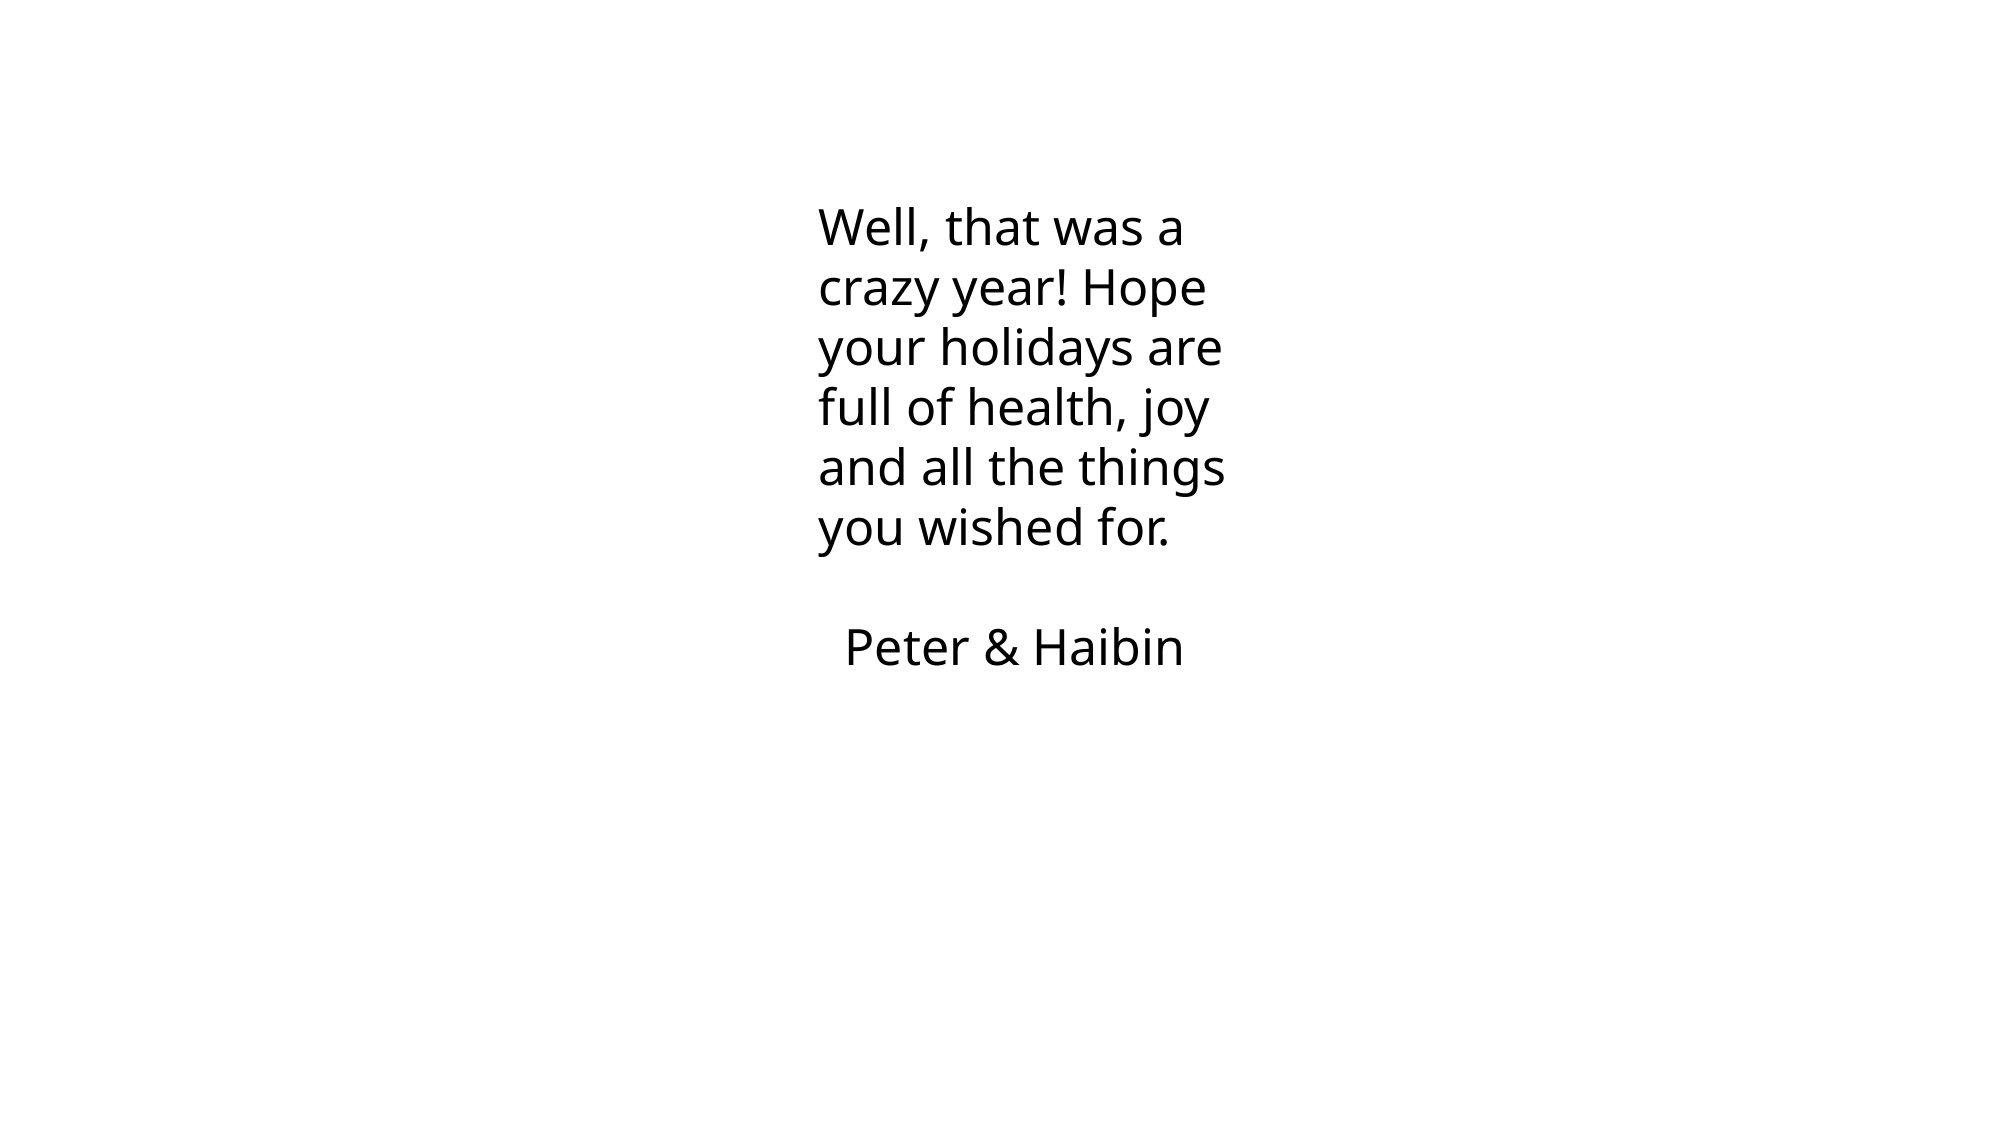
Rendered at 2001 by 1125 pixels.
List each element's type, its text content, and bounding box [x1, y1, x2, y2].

text_box Well, that was a crazy year! Hope your holidays are full of health, joy and all the things you wished for. Peter & Haibin [804, 188, 1298, 683]
